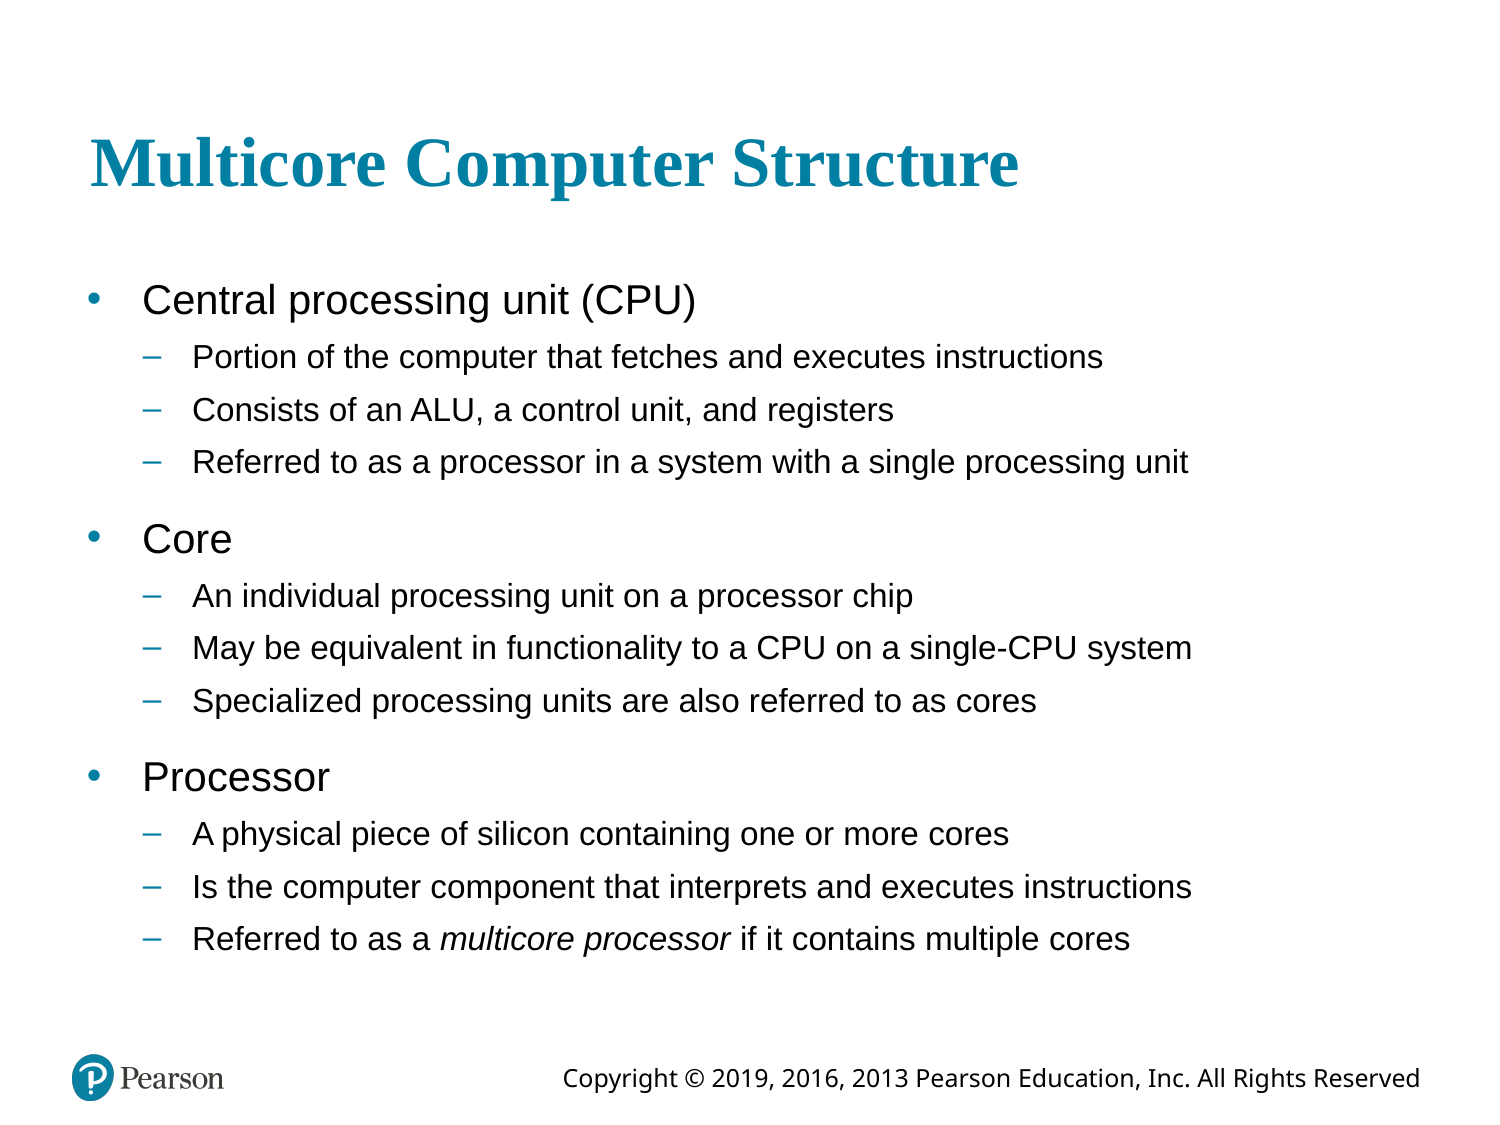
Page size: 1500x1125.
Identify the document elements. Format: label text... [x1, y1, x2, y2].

picture [72, 1054, 88, 1070]
picture [98, 1054, 224, 1101]
title Multicore Computer Structure [75, 35, 1425, 216]
picture [72, 1087, 83, 1101]
picture [80, 1063, 106, 1088]
list Central processing unit (CPU) Portion of the computer that fetches and executes instructions Consists of an ALU, a control unit, and registers Referred to as a processor in a system with a single processing unit Core An individual processing unit on a processor chip May be equivalent in functionality to a CPU on a single-CPU system Specialized processing units are also referred to as cores Processor A physical piece of silicon containing one or more cores Is the computer component that interprets and executes instructions Referred to as a multicore processor if it contains multiple cores [55, 257, 1406, 1001]
